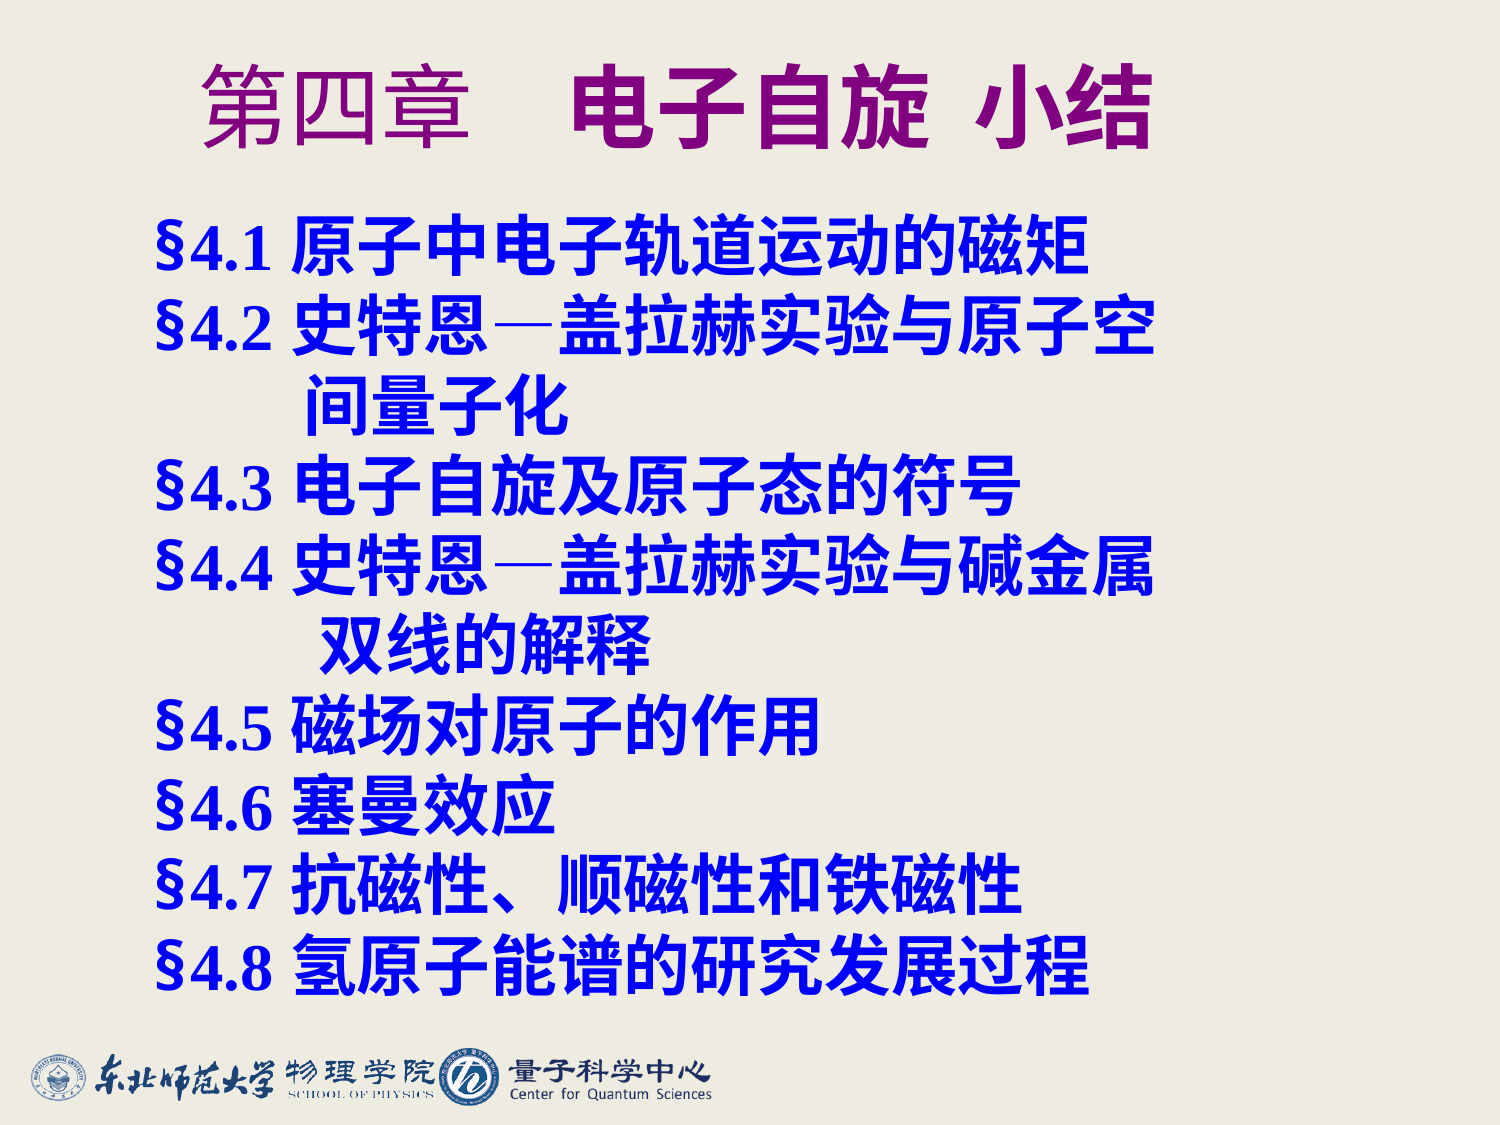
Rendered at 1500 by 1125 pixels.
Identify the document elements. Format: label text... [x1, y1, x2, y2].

text_box 第四章 电子自旋 小结 [183, 42, 1400, 168]
picture [20, 1046, 719, 1108]
text_box §4.1原子中电子轨道运动的磁矩 §4.2史特恩—盖拉赫实验与原子空 间量子化 §4.3电子自旋及原子态的符号 §4.4史特恩—盖拉赫实验与碱金属 双线的解释 §4.5磁场对原子的作用 §4.6塞曼效应 §4.7抗磁性、顺磁性和铁磁性 §4.8氢原子能谱的研究发展过程 [135, 196, 1305, 1011]
